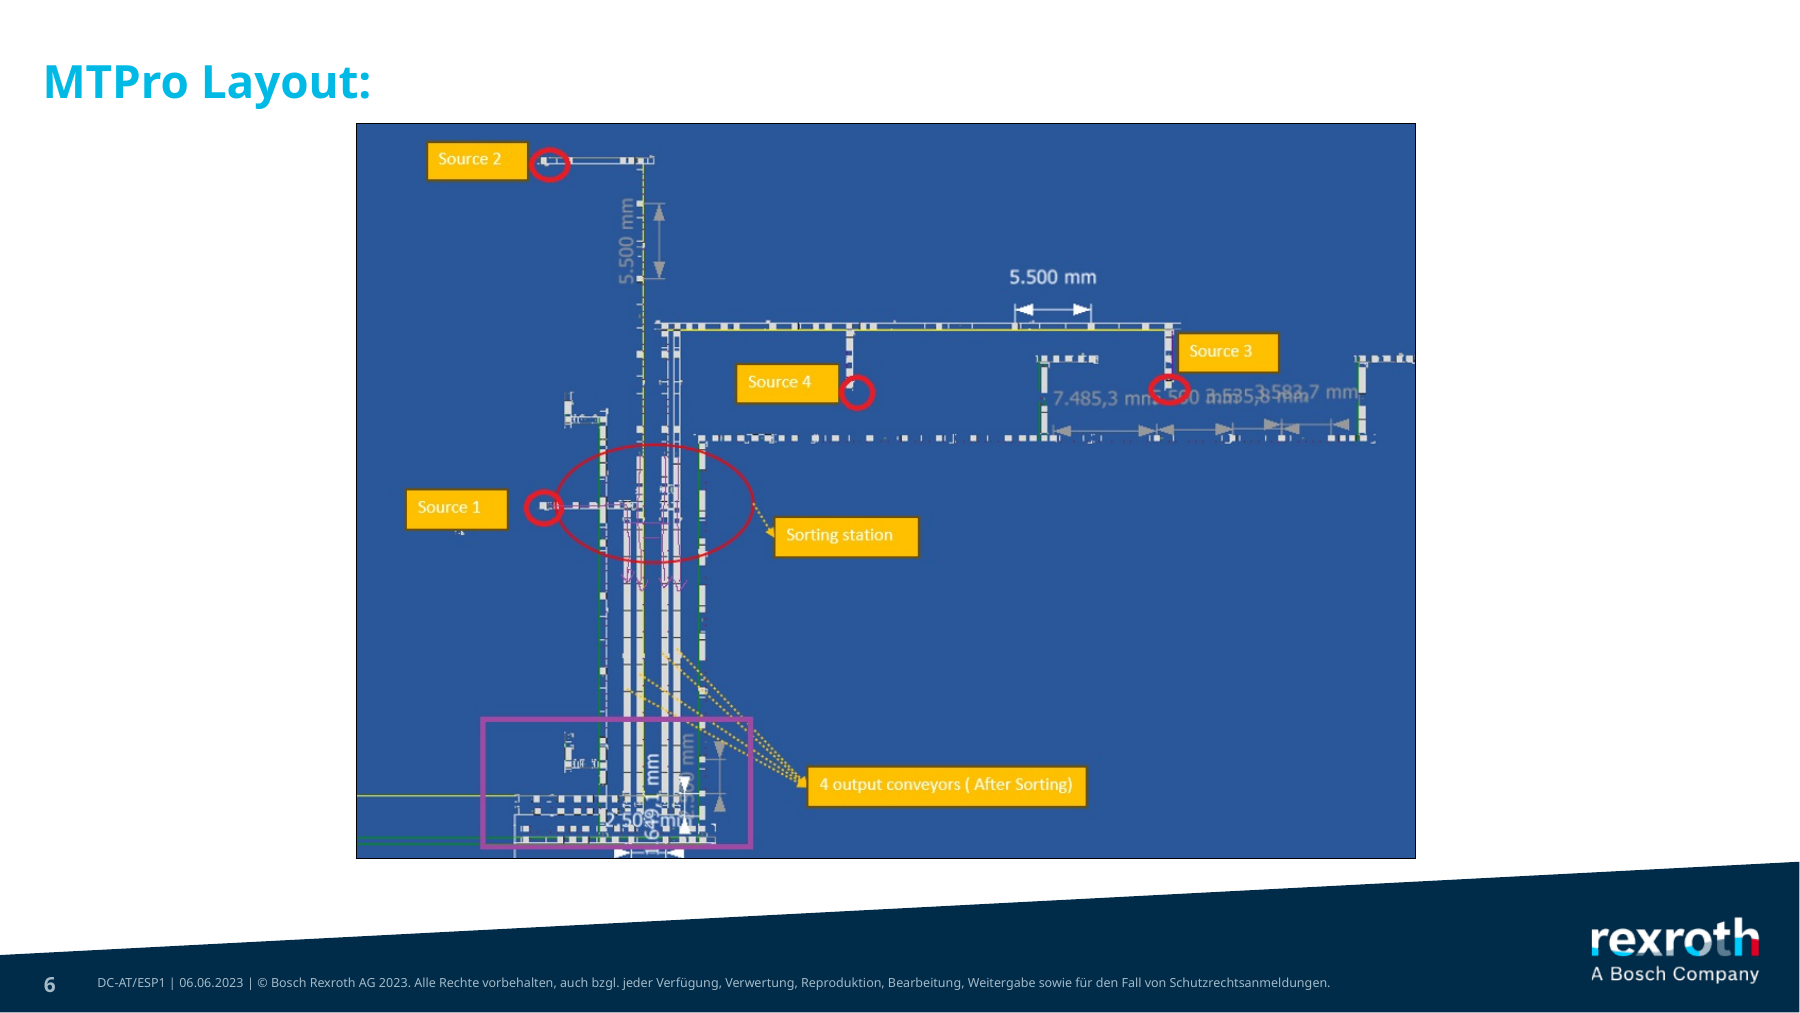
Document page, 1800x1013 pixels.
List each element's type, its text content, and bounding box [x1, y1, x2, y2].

picture [356, 123, 1416, 859]
slide_number 6 [43, 971, 99, 1013]
text_box MTPro Layout: [42, 59, 1758, 124]
